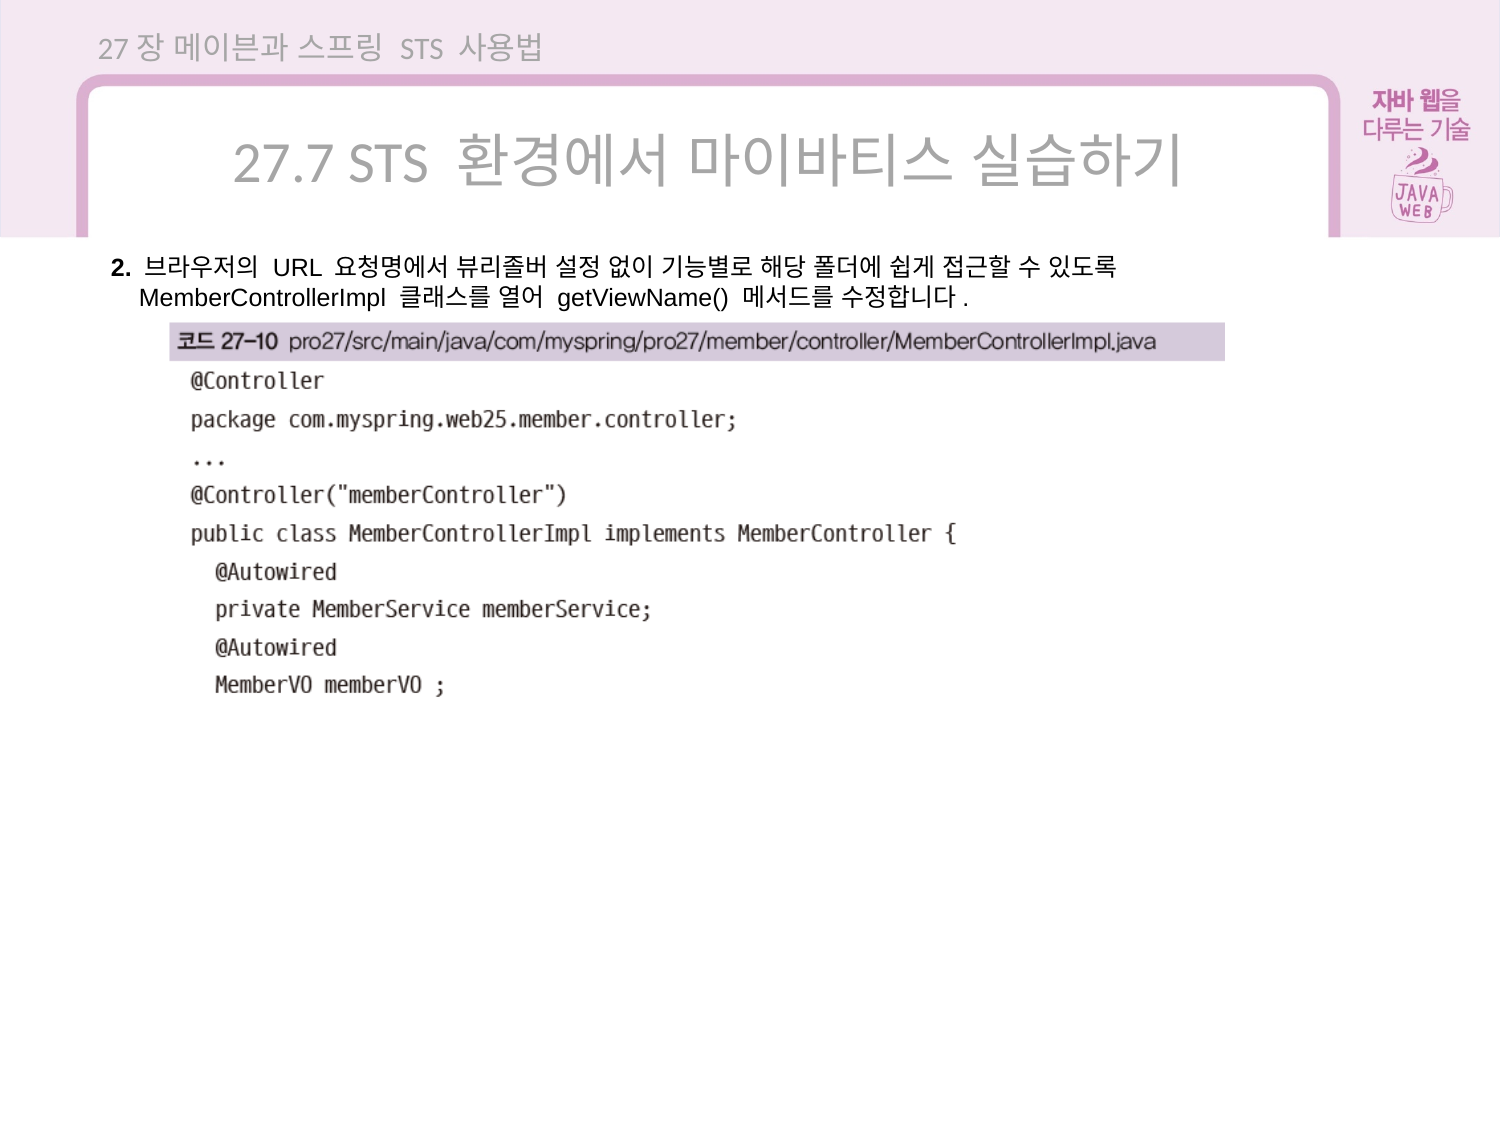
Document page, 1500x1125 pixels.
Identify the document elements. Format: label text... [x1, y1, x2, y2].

text_box 27.7 STS 환경에서 마이바티스 실습하기 [96, 117, 1321, 202]
text_box 2. 브라우저의 URL 요청명에서 뷰리졸버 설정 없이 기능별로 해당 폴더에 쉽게 접근할 수 있도록 MemberControllerImpl 클래스를 열어 getViewName() 메서드를 수정합니다. [96, 244, 1365, 320]
picture [0, 0, 1500, 1125]
text_box 27장 메이븐과 스프링 STS 사용법 [82, 0, 1133, 74]
